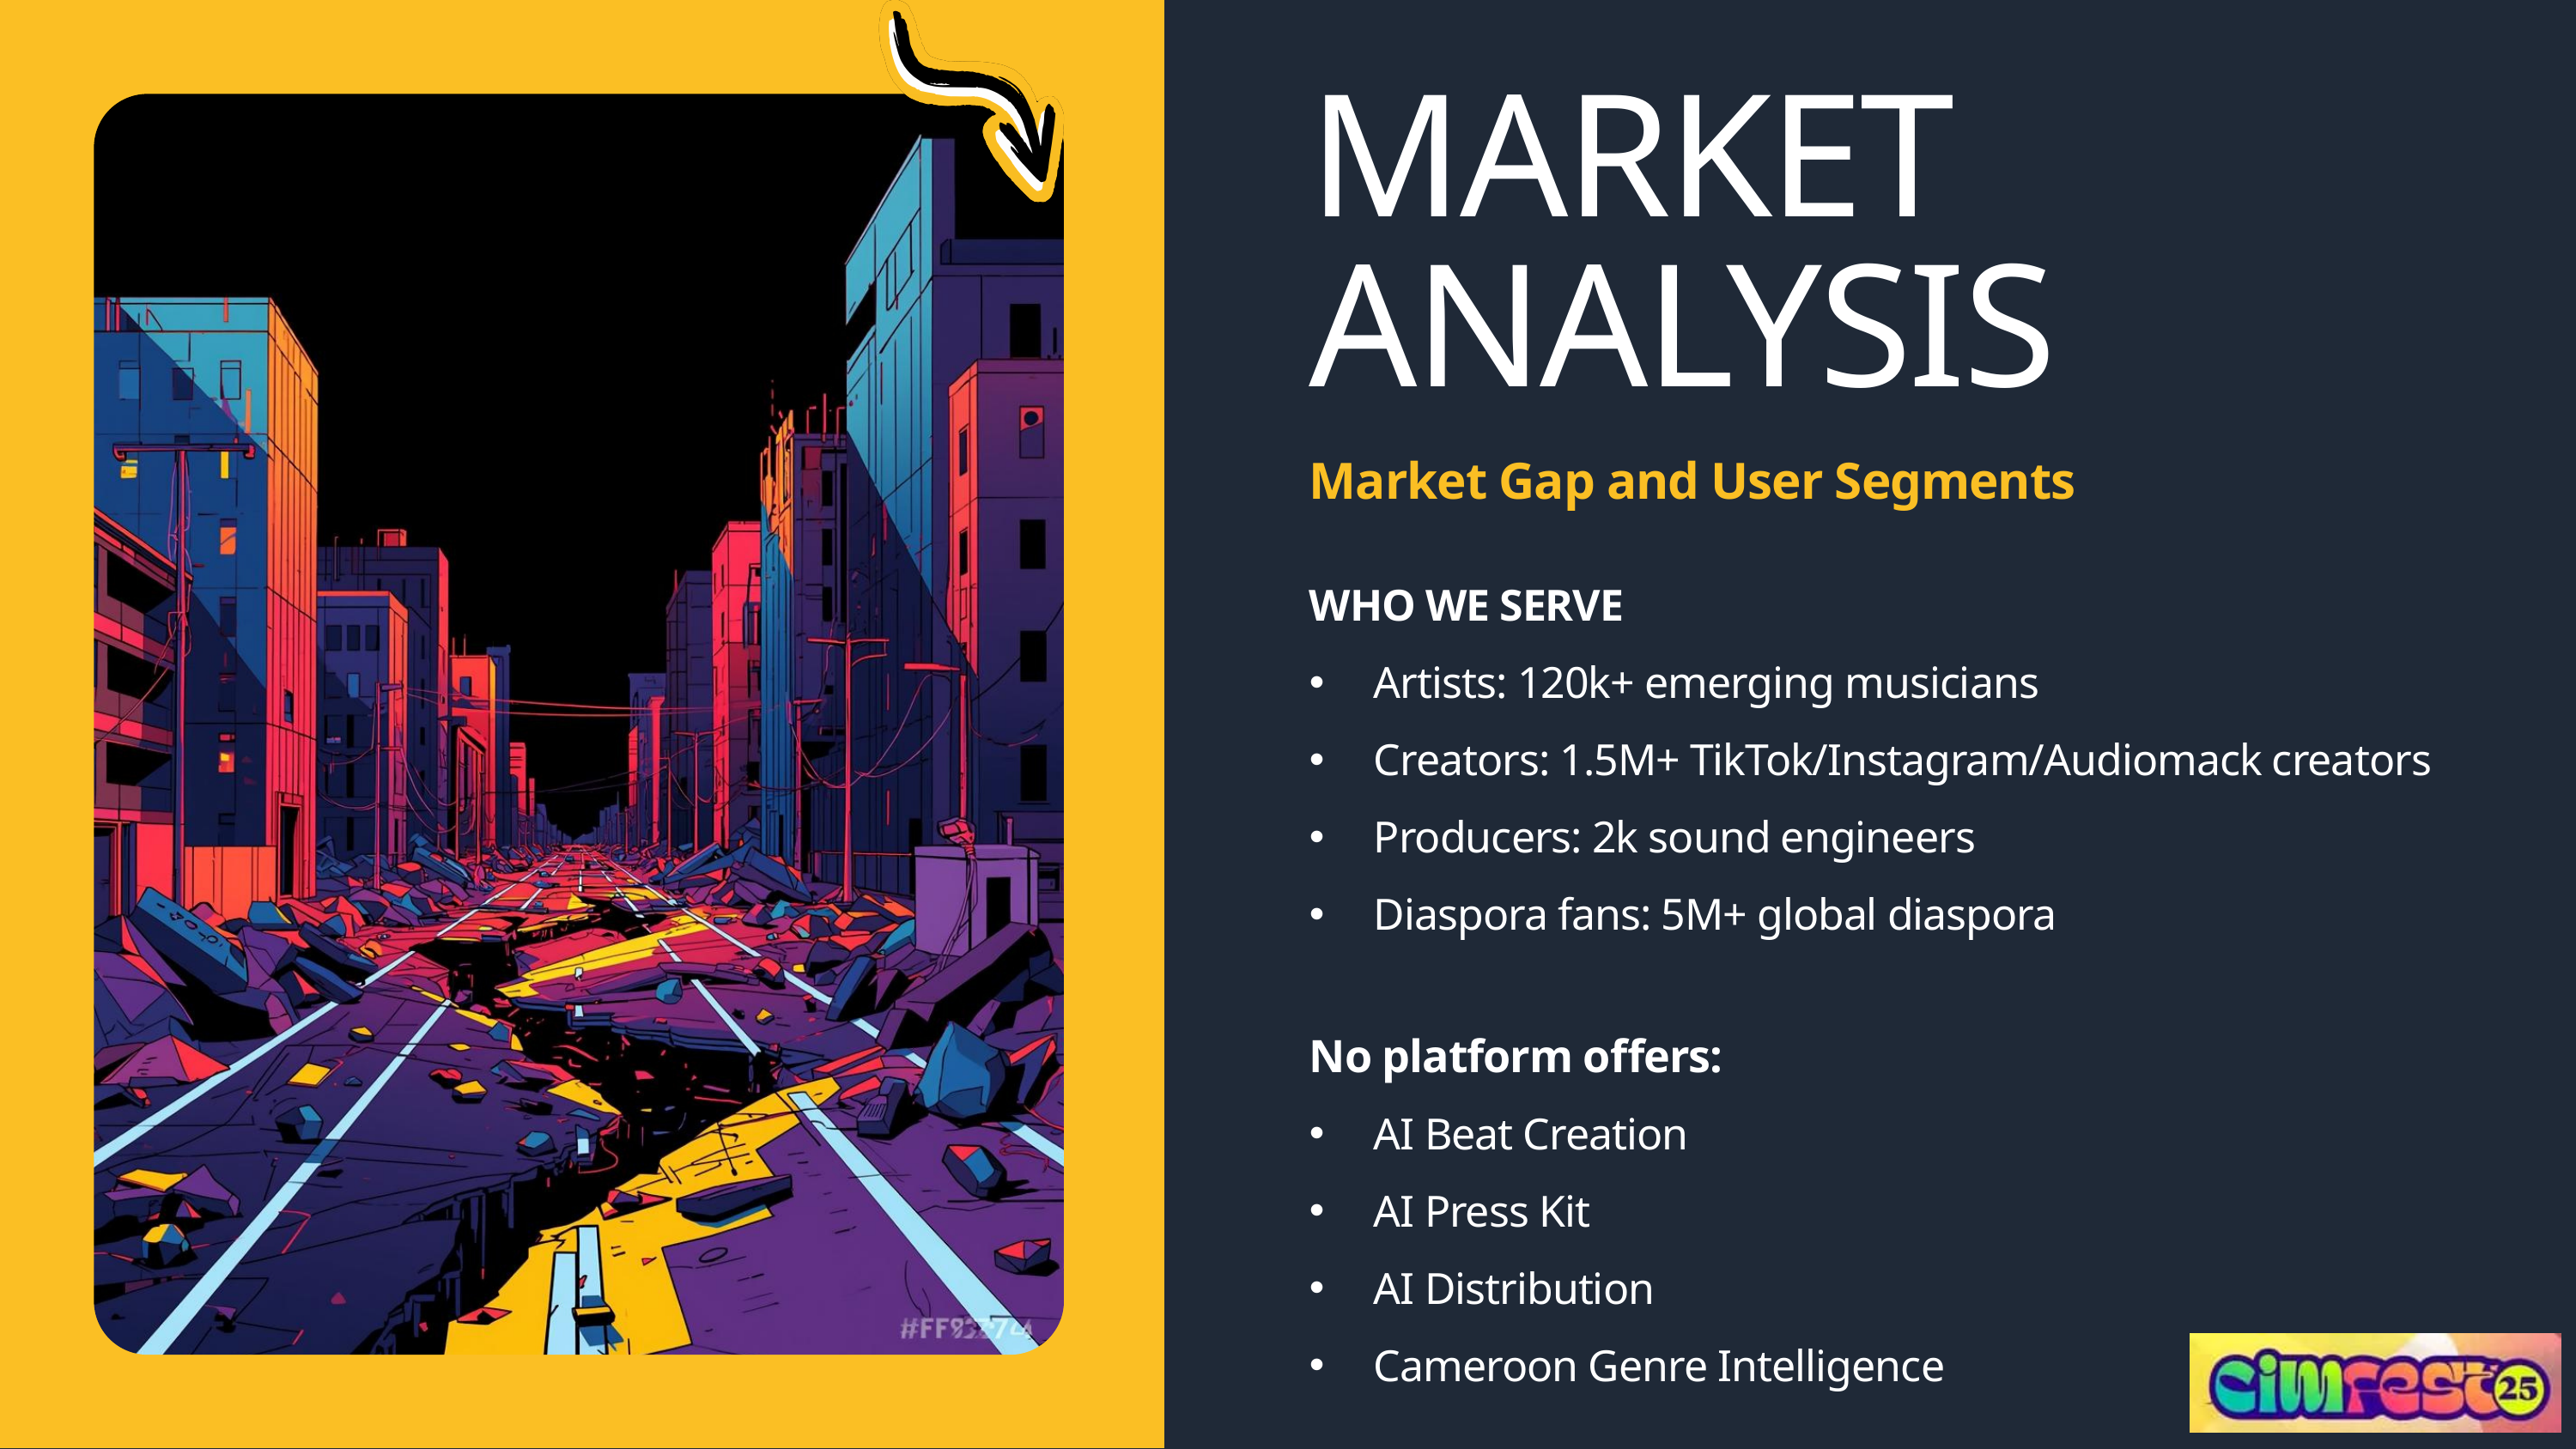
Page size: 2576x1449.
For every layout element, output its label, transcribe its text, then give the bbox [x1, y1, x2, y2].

text_box No platform offers: AI Beat Creation AI Press Kit AI Distribution Cameroon Genre Intelligence [1309, 1000, 2482, 1391]
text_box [0, 0, 1165, 1449]
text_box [1309, 80, 2482, 934]
picture [2189, 1332, 2562, 1433]
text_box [94, 94, 1065, 1355]
